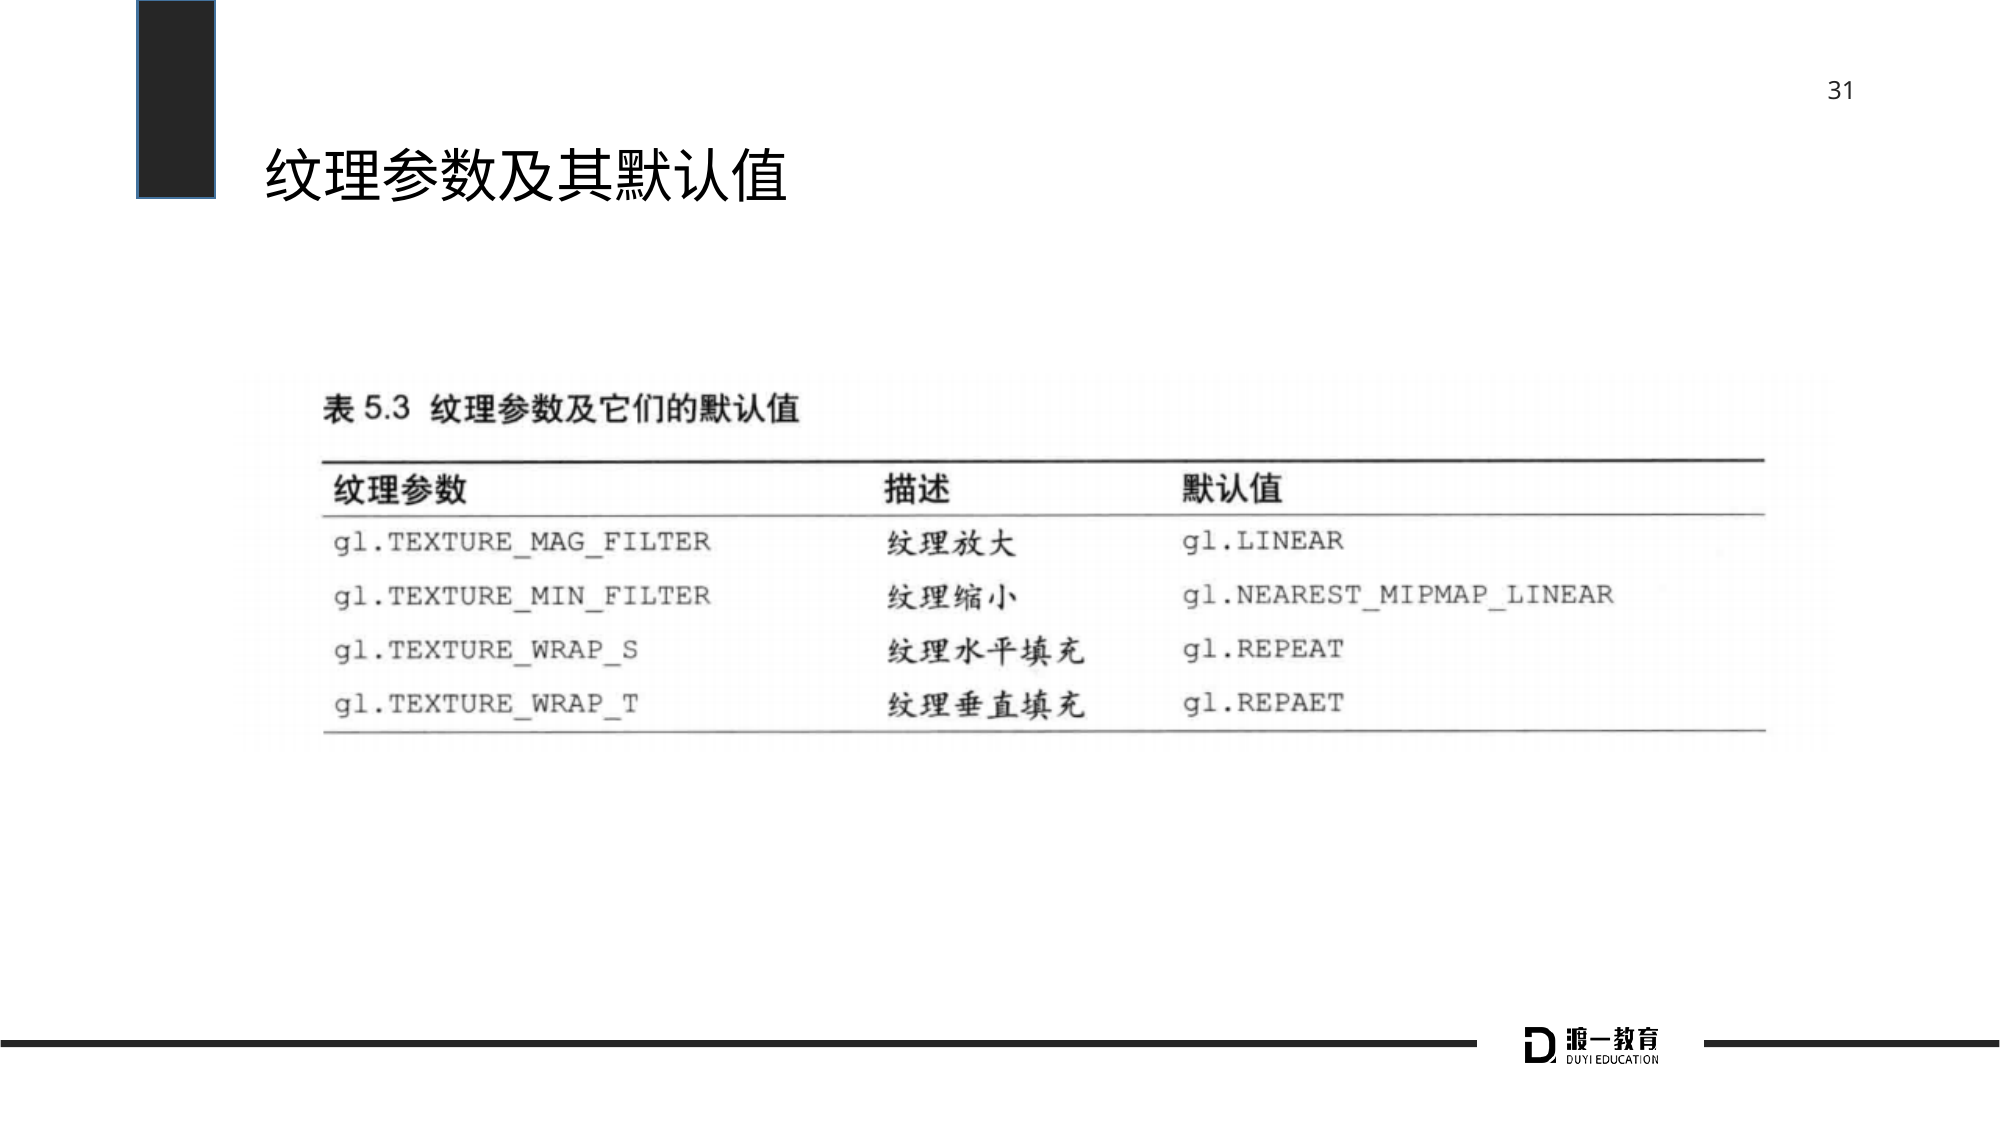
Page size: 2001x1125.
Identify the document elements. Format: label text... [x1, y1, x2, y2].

title 纹理参数及其默认值 [249, 93, 1750, 218]
picture [233, 373, 1835, 752]
picture [1502, 1008, 1679, 1081]
